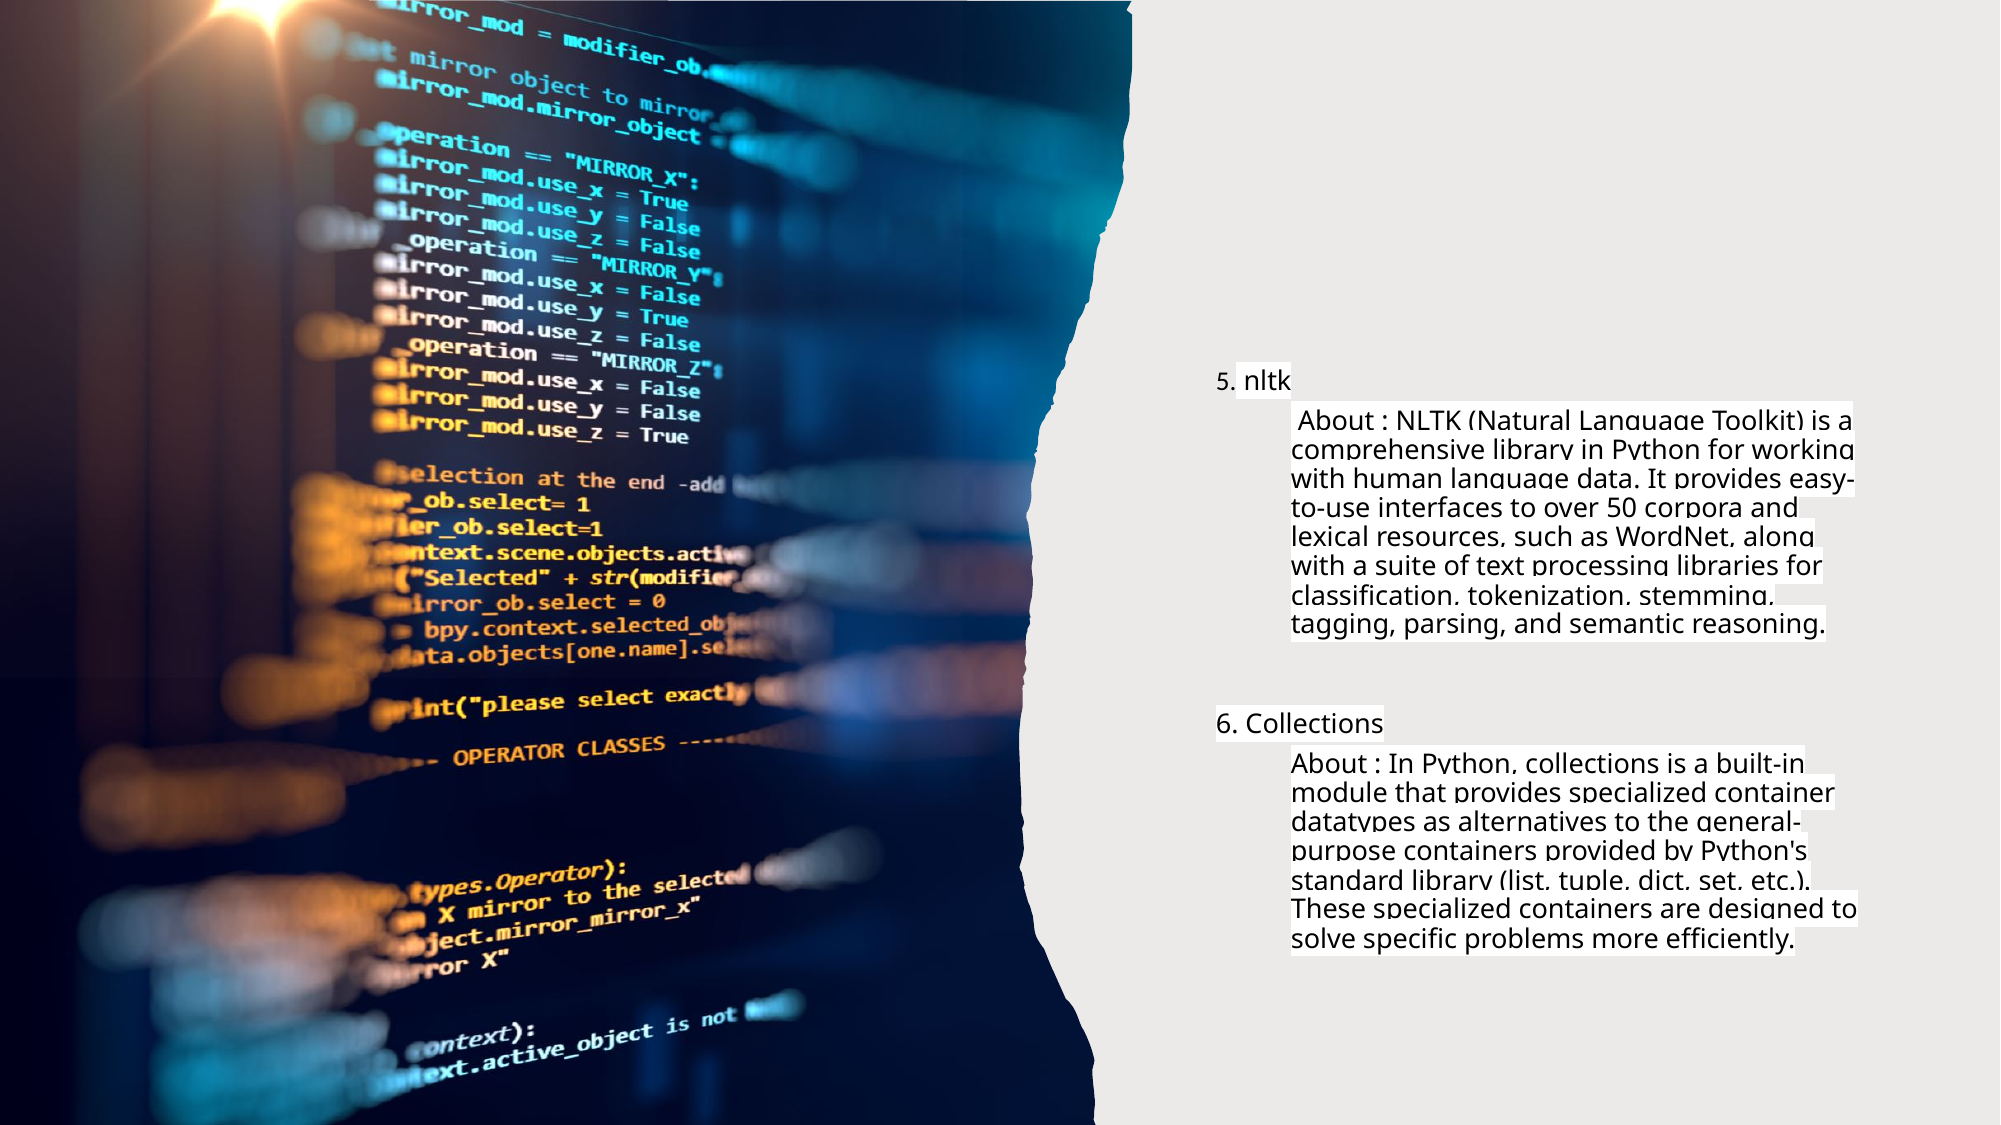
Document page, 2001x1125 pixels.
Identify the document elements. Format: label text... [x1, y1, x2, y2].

picture [0, 0, 1133, 1125]
picture [713, 69, 729, 78]
picture [1128, 0, 1133, 14]
text_box [1133, 0, 2000, 1125]
list 5. nltk About : NLTK (Natural Language Toolkit) is a comprehensive library in Python for working with human language data. It provides easy-to-use interfaces to over 50 corpora and lexical resources, such as WordNet, along with a suite of text processing libraries for classification, tokenization, stemming, tagging, parsing, and semantic reasoning. 6. Collections About : In Python, collections is a built-in module that provides specialized container datatypes as alternatives to the general-purpose containers provided by Python's standard library (list, tuple, dict, set, etc.). These specialized containers are designed to solve specific problems more efficiently. [1200, 359, 1880, 1002]
